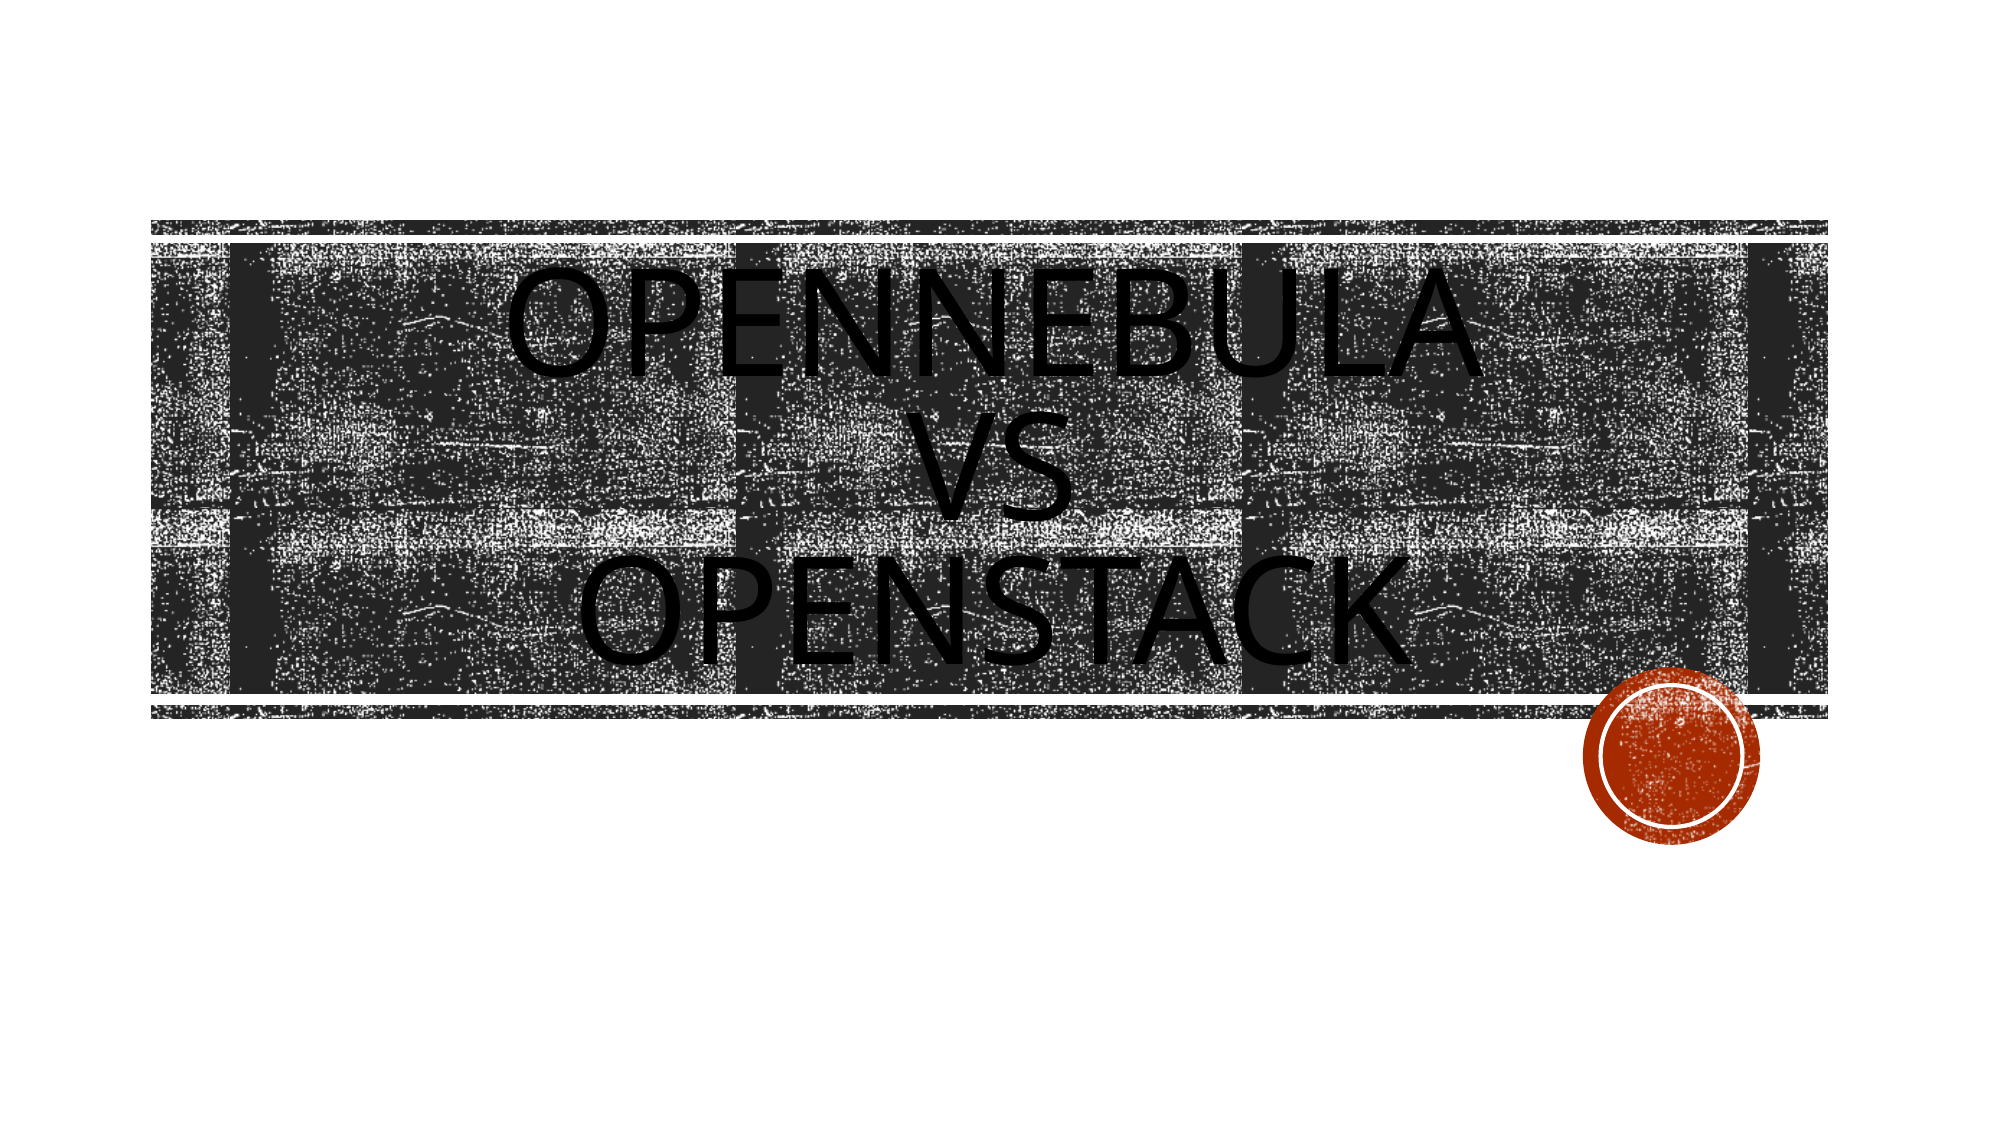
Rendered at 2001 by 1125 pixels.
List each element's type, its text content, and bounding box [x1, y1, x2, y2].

title Opennebula Vs openStack [0, 167, 1986, 787]
